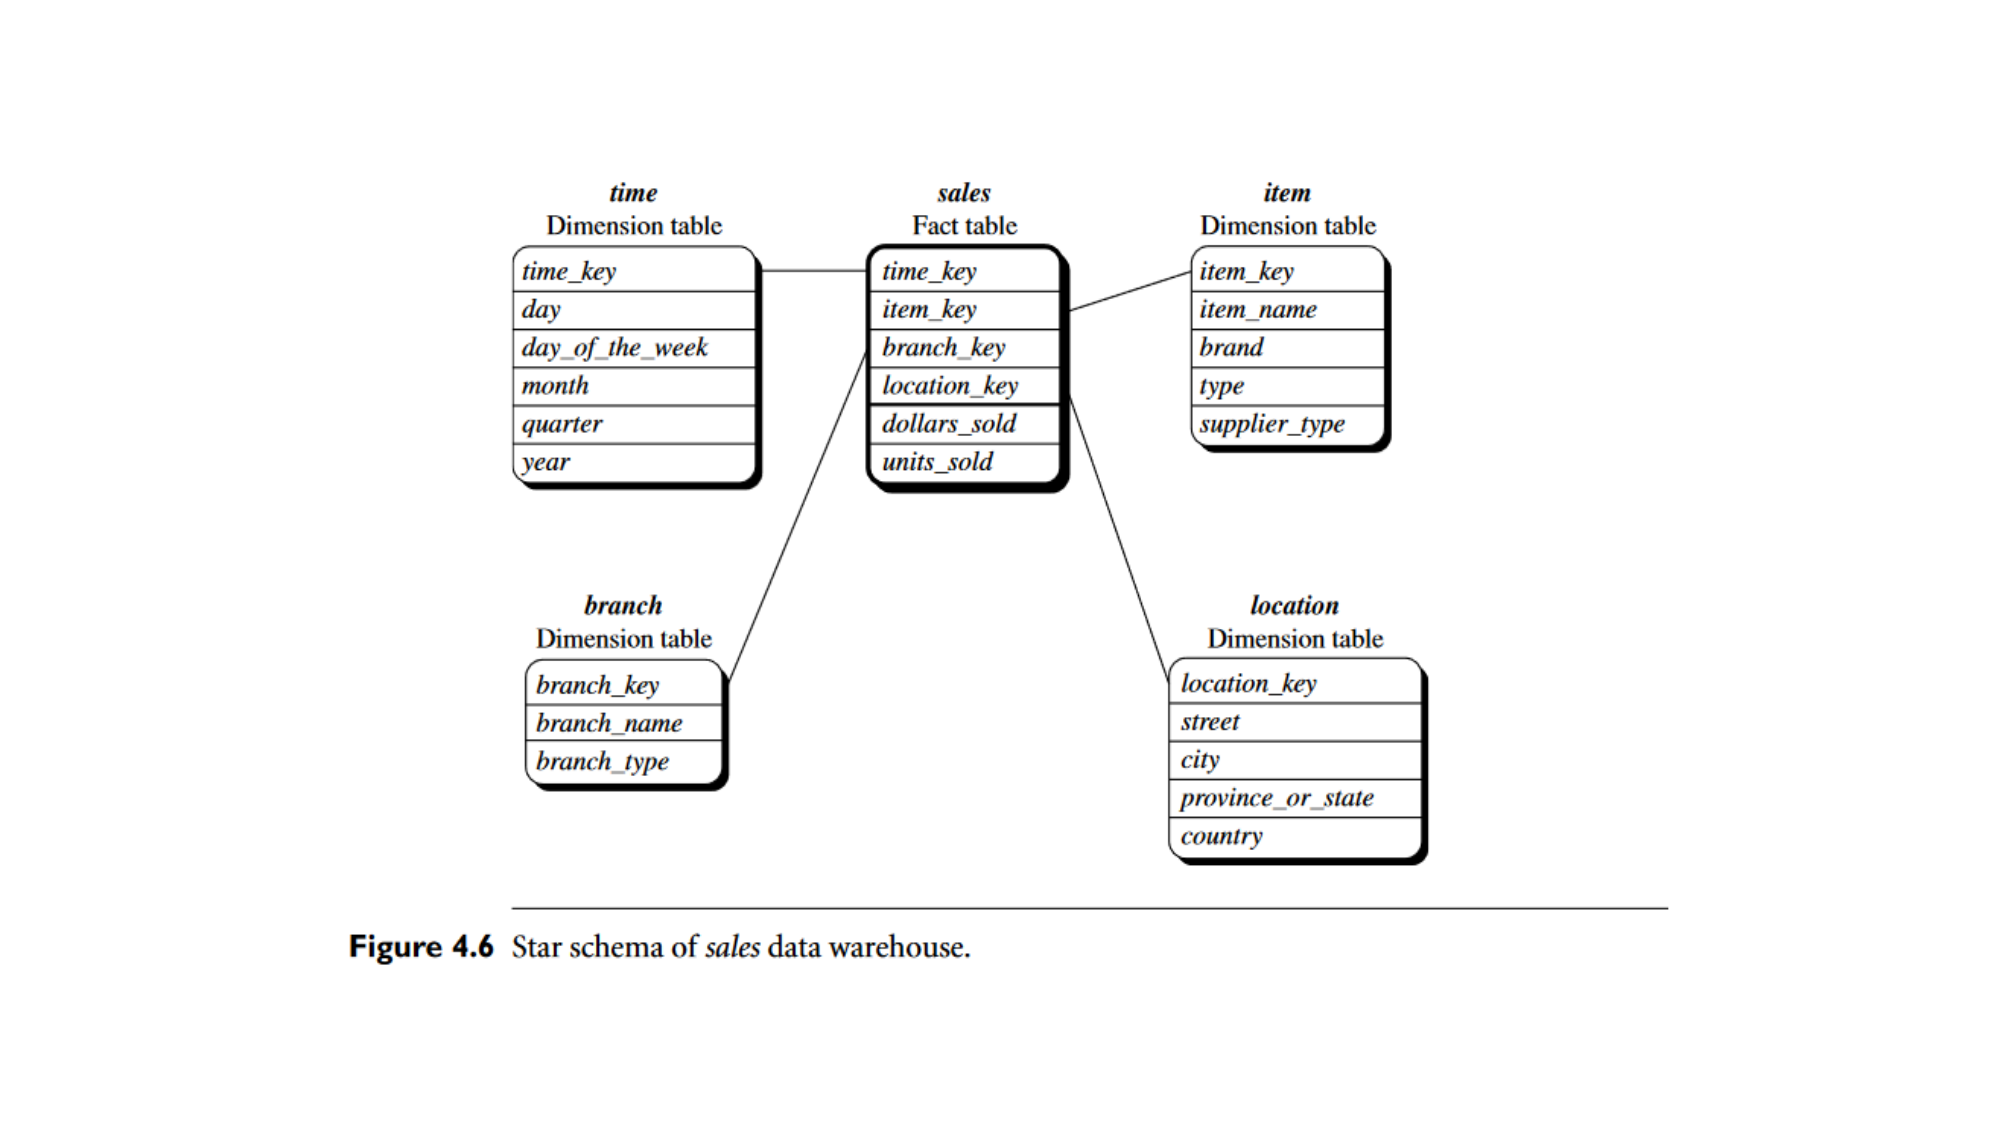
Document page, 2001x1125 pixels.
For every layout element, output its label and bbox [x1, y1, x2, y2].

picture [212, 108, 1669, 1017]
